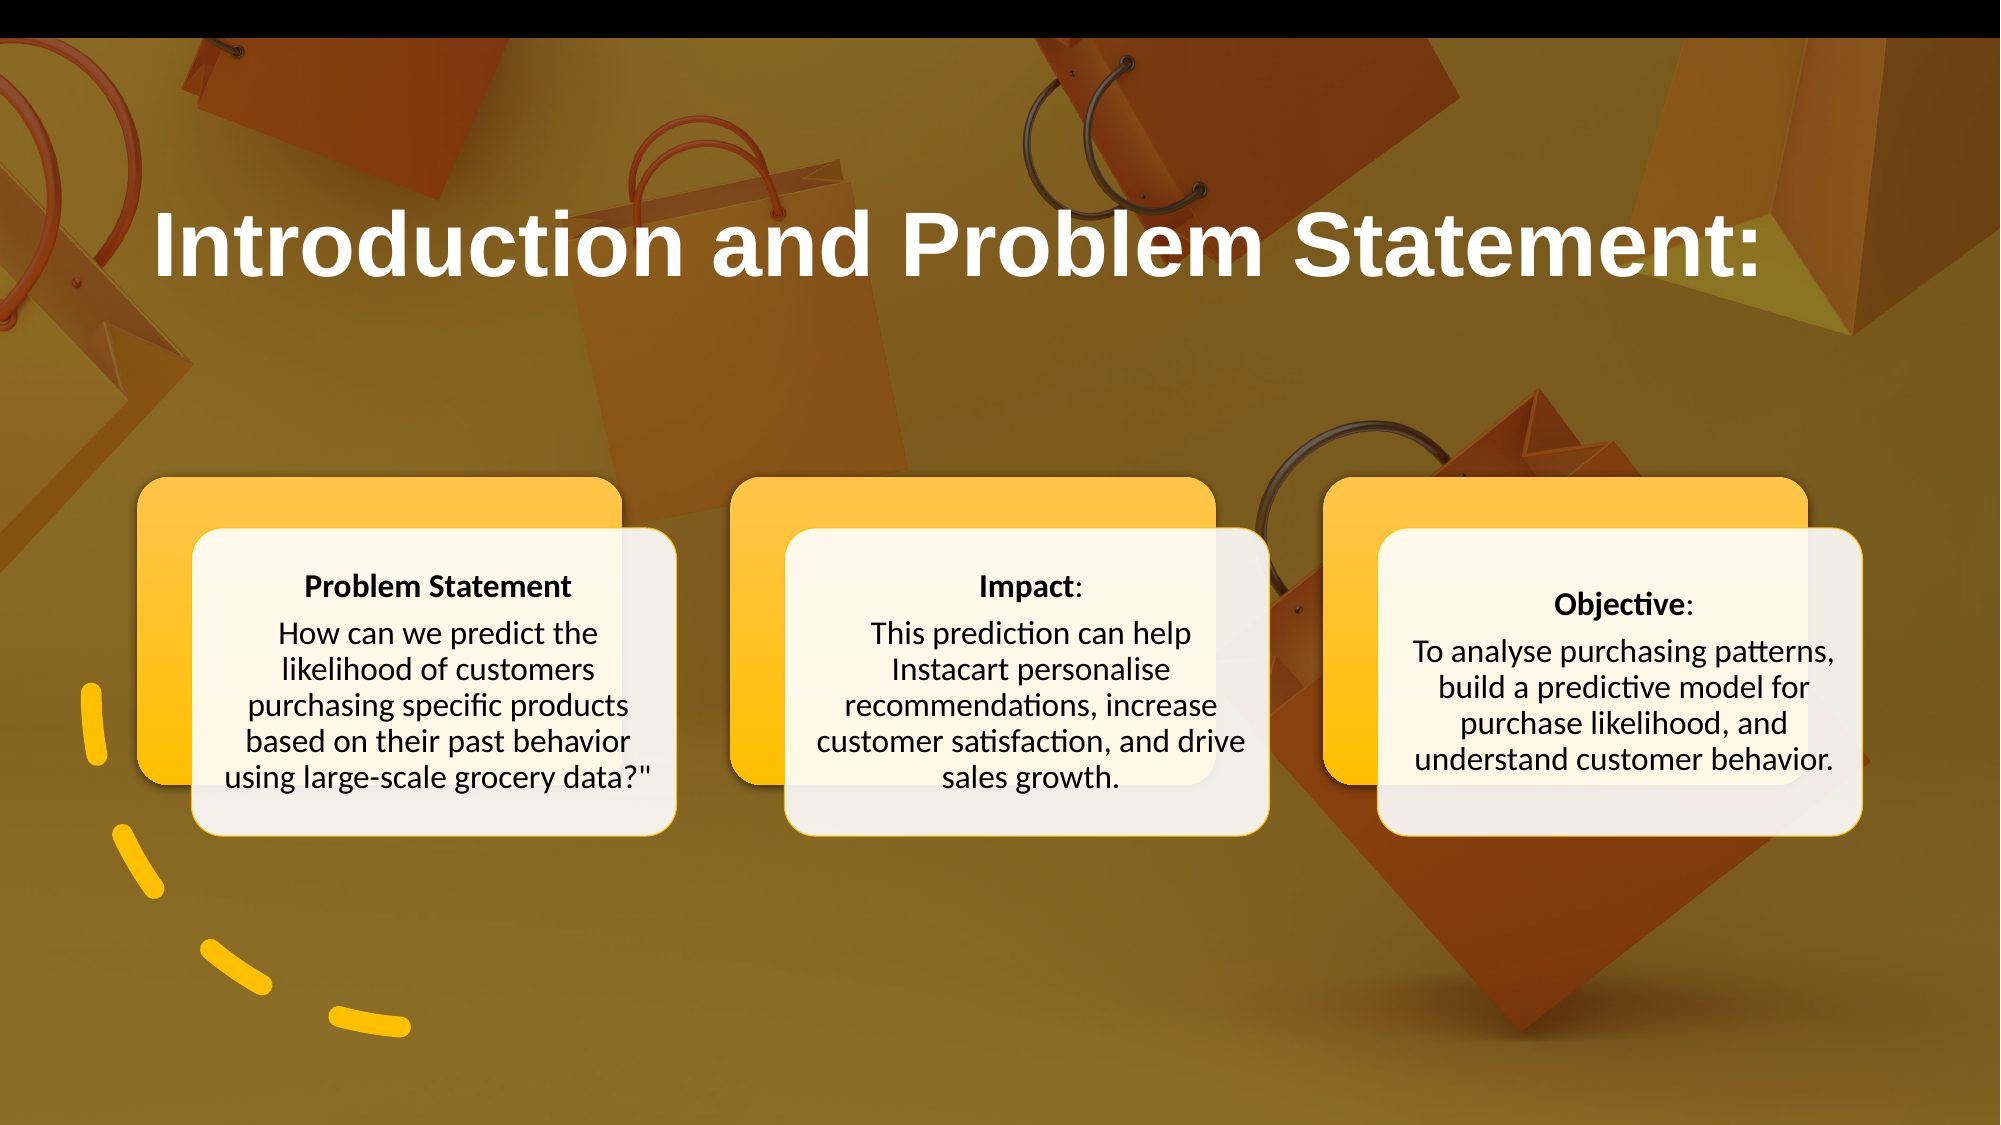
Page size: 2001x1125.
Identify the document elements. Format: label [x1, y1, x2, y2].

picture [0, 38, 2000, 1125]
text_box [0, 0, 2000, 38]
list [137, 299, 1863, 1014]
